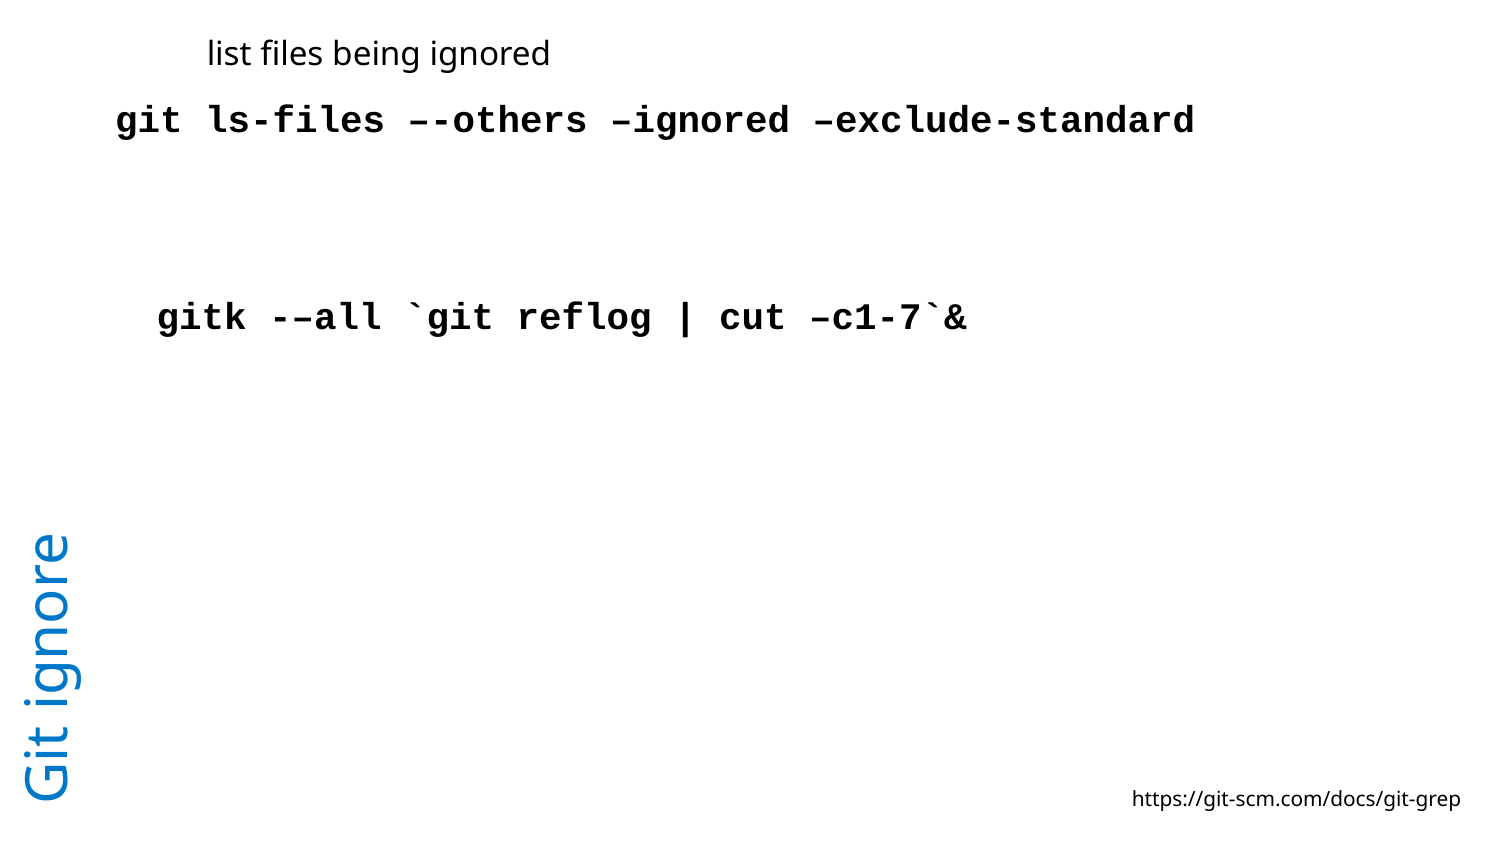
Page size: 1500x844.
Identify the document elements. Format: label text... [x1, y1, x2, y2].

text_box git ls-files –-others –ignored –exclude-standard [100, 87, 1366, 147]
text_box https://git-scm.com/docs/git-grep [1117, 778, 1476, 819]
text_box gitk -–all `git reflog | cut –c1-7`& [141, 284, 1408, 345]
text_box list files being ignored [192, 25, 1231, 80]
title Git ignore [8, 27, 85, 805]
